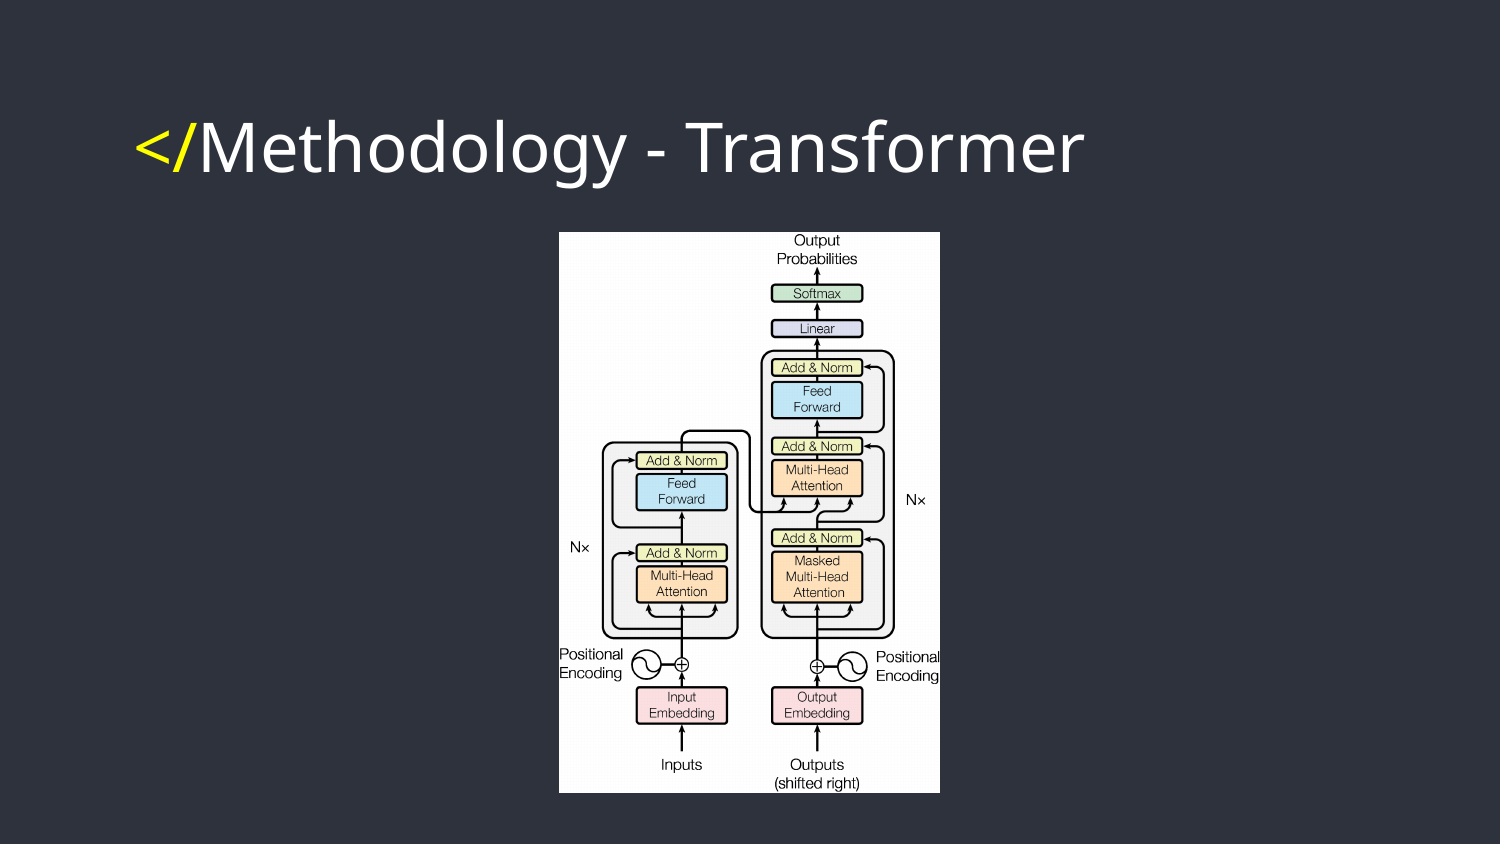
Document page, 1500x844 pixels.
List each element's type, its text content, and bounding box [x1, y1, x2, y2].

picture [559, 232, 941, 793]
title </Methodology - Transformer [118, 88, 1382, 183]
